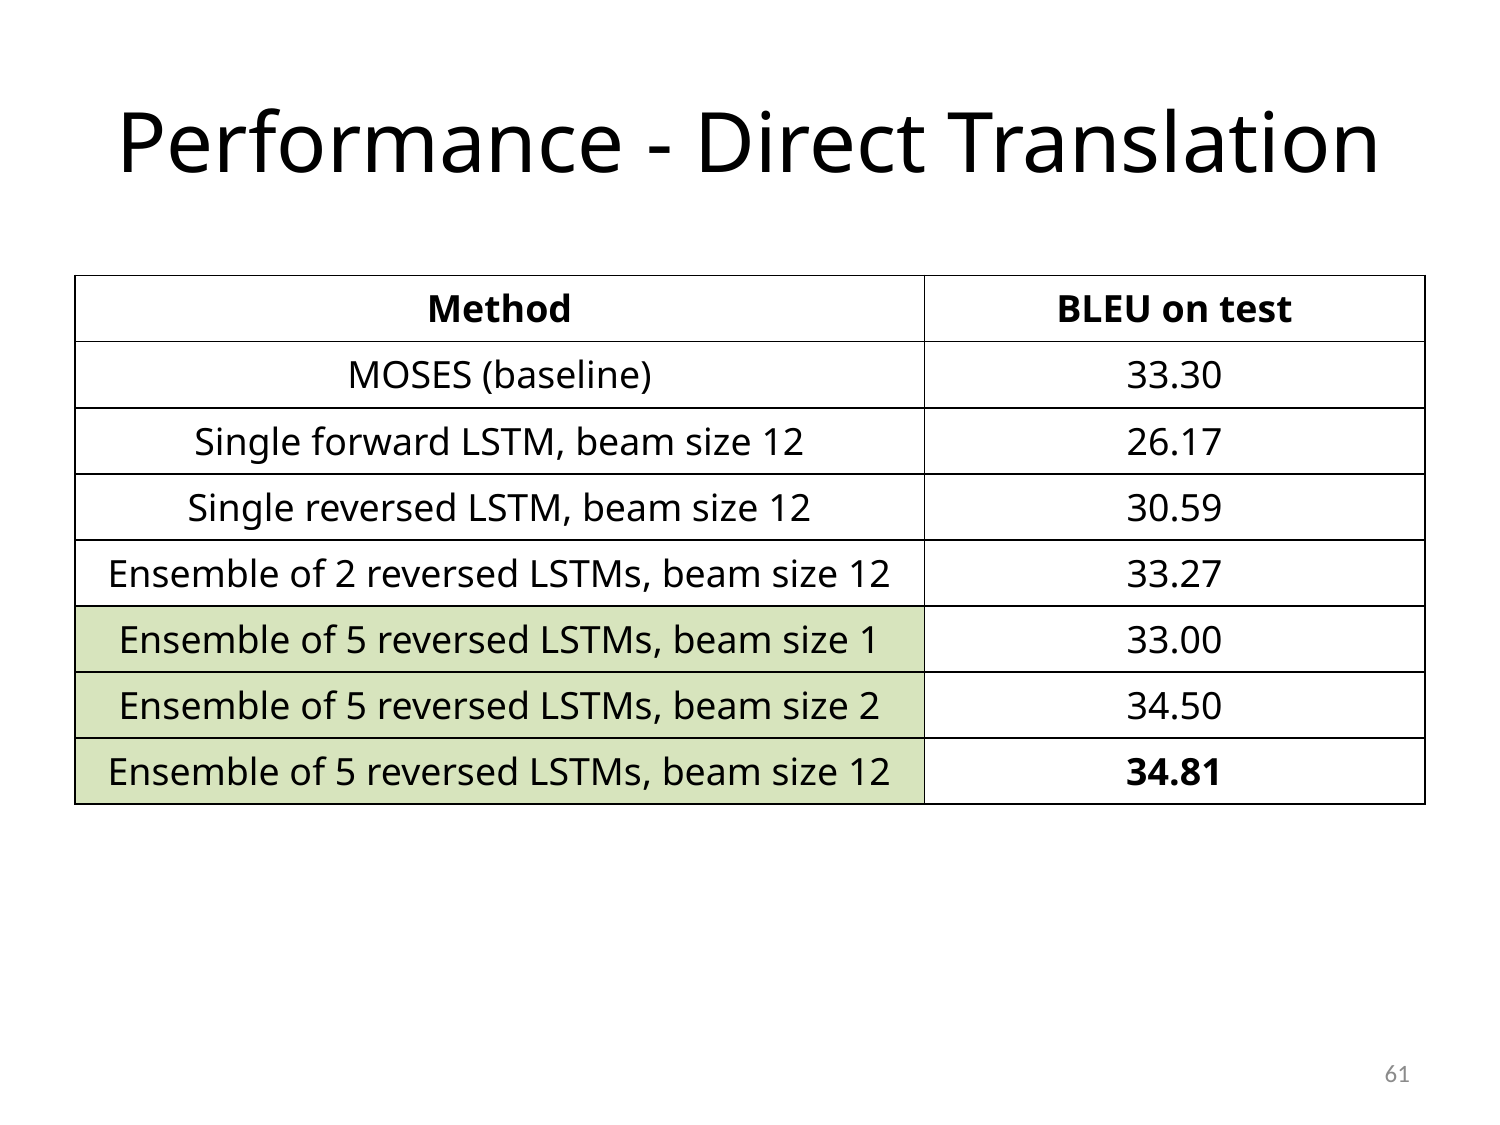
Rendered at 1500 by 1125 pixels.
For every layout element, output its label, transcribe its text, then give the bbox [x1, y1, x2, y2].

table_cell 30.59 [925, 475, 1424, 539]
table_cell Ensemble of 5 reversed LSTMs, beam size 1 [76, 607, 924, 671]
table_cell Single reversed LSTM, beam size 12 [76, 475, 924, 539]
table_cell 34.50 [925, 673, 1424, 737]
table_cell 34.81 [925, 739, 1424, 803]
table_cell Single forward LSTM, beam size 12 [76, 409, 924, 473]
table_cell 33.27 [925, 541, 1424, 605]
table_cell 33.00 [925, 607, 1424, 671]
title Performance - Direct Translation [75, 45, 1425, 233]
table_cell 33.30 [925, 342, 1424, 407]
slide_number 61 [1074, 1042, 1425, 1103]
table_cell Ensemble of 2 reversed LSTMs, beam size 12 [76, 541, 924, 605]
table_header Method [76, 276, 924, 341]
table_cell Ensemble of 5 reversed LSTMs, beam size 12 [76, 739, 924, 803]
table_cell 26.17 [925, 409, 1424, 473]
table_header BLEU on test [925, 276, 1424, 341]
table_cell Ensemble of 5 reversed LSTMs, beam size 2 [76, 673, 924, 737]
table_cell MOSES (baseline) [76, 342, 924, 407]
